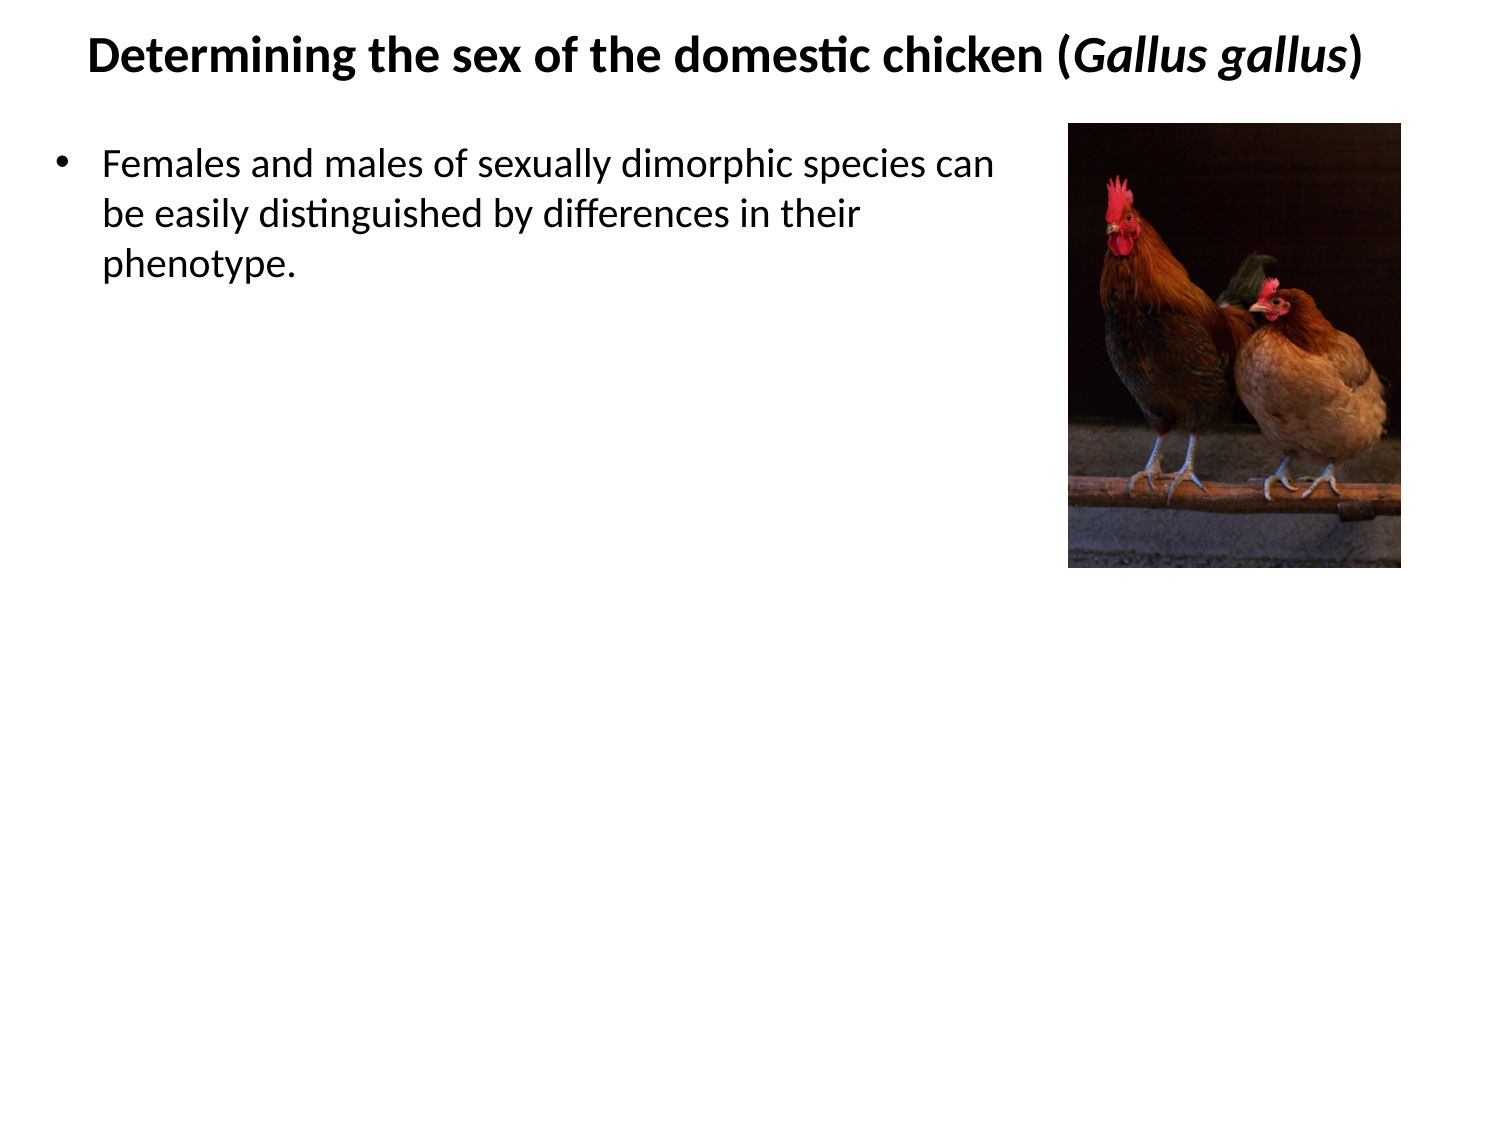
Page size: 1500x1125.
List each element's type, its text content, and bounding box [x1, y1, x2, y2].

text_box Females and males of sexually dimorphic species can be easily distinguished by differences in their phenotype. [40, 128, 1036, 344]
picture [1067, 123, 1401, 568]
text_box Determining the sex of the domestic chicken (Gallus gallus) [50, 0, 1401, 91]
